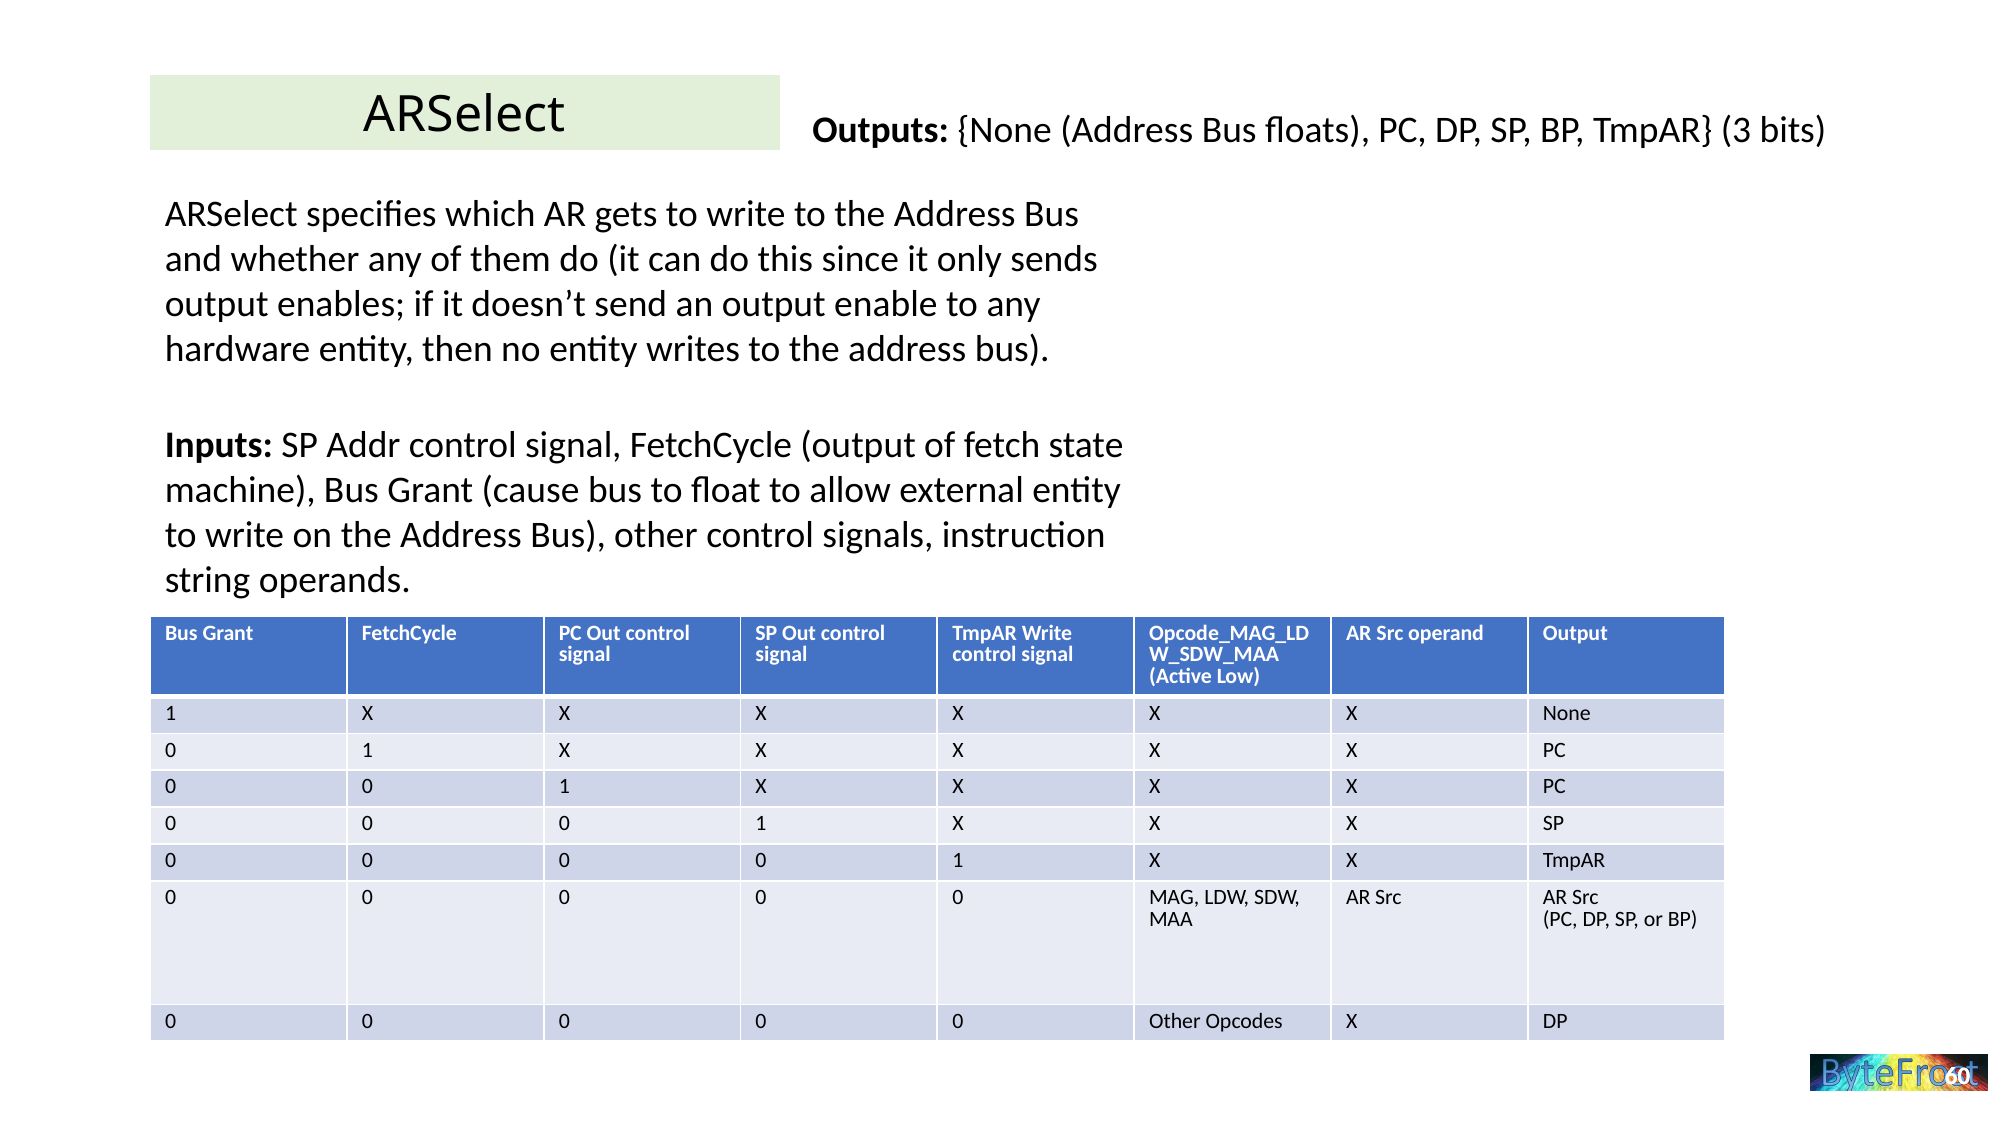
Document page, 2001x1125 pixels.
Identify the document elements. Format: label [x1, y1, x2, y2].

table_cell [545, 882, 740, 1004]
table_cell [151, 808, 346, 843]
table_header [1529, 617, 1724, 694]
table_cell [348, 808, 543, 843]
table_cell [545, 771, 740, 806]
table_cell [348, 699, 543, 733]
table_header [741, 617, 936, 694]
table_cell [1332, 699, 1527, 733]
table_cell [1135, 845, 1330, 880]
table_cell [151, 845, 346, 880]
table_cell [741, 1005, 936, 1040]
table_cell [1529, 845, 1724, 880]
table_cell [938, 882, 1133, 1004]
title [150, 75, 780, 150]
text_box [150, 181, 1153, 376]
table_cell [545, 845, 740, 880]
table_cell [545, 808, 740, 843]
picture [1810, 1054, 1988, 1091]
table_cell [1332, 882, 1527, 1004]
table_cell [1135, 808, 1330, 843]
table_cell [938, 1005, 1133, 1040]
table_cell [938, 771, 1133, 806]
table_cell [1529, 699, 1724, 733]
table_header [545, 617, 740, 694]
table_header [1135, 617, 1330, 694]
table_cell [741, 808, 936, 843]
table_cell [1529, 734, 1724, 769]
table_header [348, 617, 543, 694]
table_cell [938, 734, 1133, 769]
table_cell [1332, 1005, 1527, 1040]
table_cell [1332, 734, 1527, 769]
table_cell [1135, 734, 1330, 769]
table_cell [545, 734, 740, 769]
table_cell [741, 882, 936, 1004]
text_box [150, 412, 1153, 608]
table_cell [1332, 771, 1527, 806]
table_header [938, 617, 1133, 694]
table_cell [1135, 771, 1330, 806]
table_cell [741, 699, 936, 733]
table_cell [938, 845, 1133, 880]
table_cell [151, 734, 346, 769]
table_cell [348, 882, 543, 1004]
table_cell [348, 734, 543, 769]
table_cell [741, 845, 936, 880]
table_cell [1529, 771, 1724, 806]
table_header [151, 617, 346, 694]
table_cell [741, 734, 936, 769]
table_cell [348, 845, 543, 880]
table_cell [1529, 808, 1724, 843]
table_cell [938, 699, 1133, 733]
table_cell [1332, 845, 1527, 880]
table_cell [545, 699, 740, 733]
table_header [1332, 617, 1527, 694]
table_cell [348, 1005, 543, 1040]
table_cell [545, 1005, 740, 1040]
table_cell [1135, 1005, 1330, 1040]
text_box [797, 97, 1927, 158]
table_cell [1135, 699, 1330, 733]
table_cell [151, 771, 346, 806]
table_cell [1529, 1005, 1724, 1040]
table_cell [938, 808, 1133, 843]
table_cell [1332, 808, 1527, 843]
table_cell [151, 882, 346, 1004]
table_cell [741, 771, 936, 806]
table_cell [151, 699, 346, 733]
table_cell [1529, 882, 1724, 1004]
table_cell [1135, 882, 1330, 1004]
table_cell [348, 771, 543, 806]
table_cell [151, 1005, 346, 1040]
